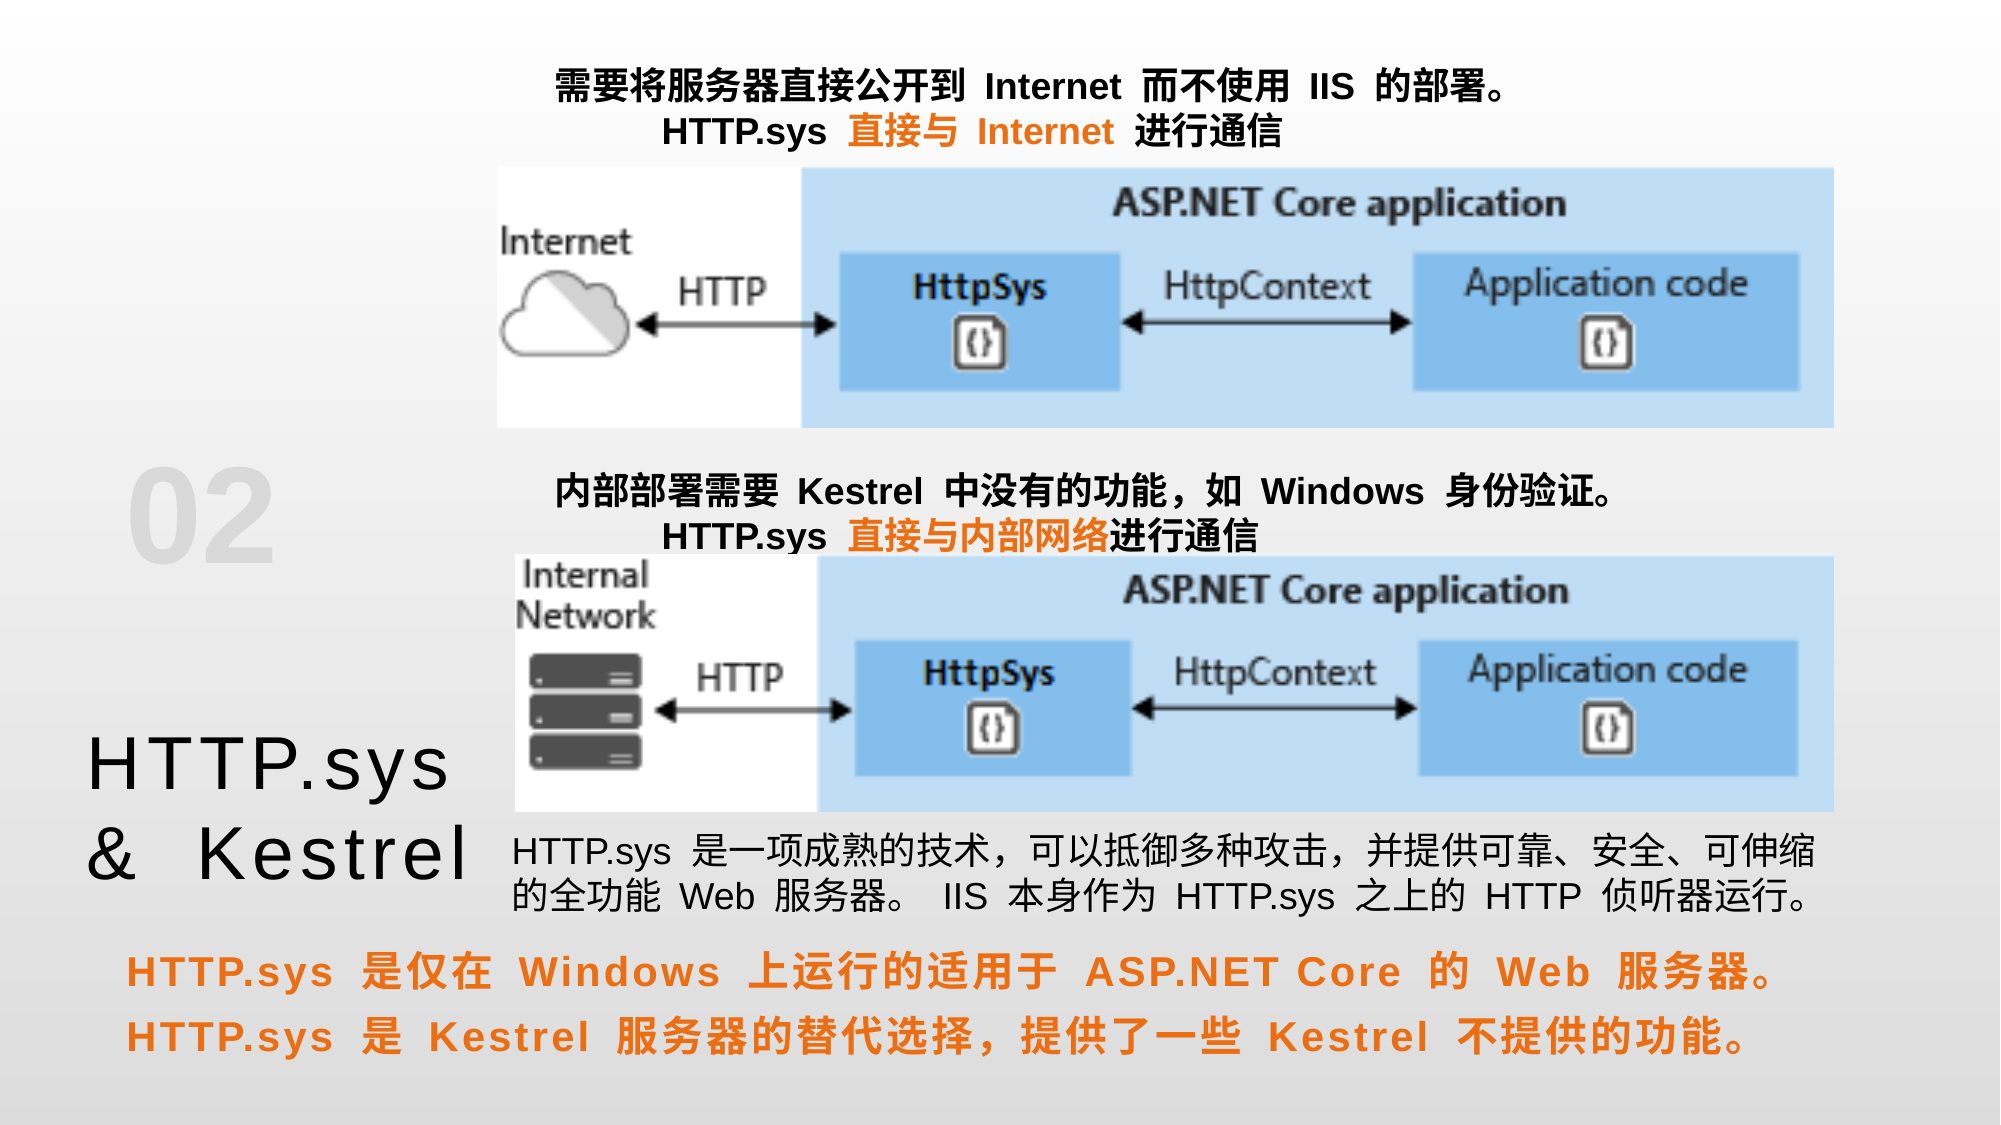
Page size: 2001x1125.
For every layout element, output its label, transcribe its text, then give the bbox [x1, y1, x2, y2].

text_box 需要将服务器直接公开到 Internet 而不使用 IIS 的部署。 HTTP.sys 直接与 Internet 进行通信 内部部署需要 Kestrel 中没有的功能，如 Windows 身份验证。 HTTP.sys 直接与内部网络进行通信 HTTP.sys 是一项成熟的技术，可以抵御多种攻击，并提供可靠、安全、可伸缩的全功能 Web 服务器。 IIS 本身作为 HTTP.sys 之上的 HTTP 侦听器运行。 [496, 9, 1851, 925]
title HTTP.sys & Kestrel [70, 708, 496, 812]
picture [496, 166, 1834, 428]
picture [515, 554, 1834, 812]
list HTTP.sys 是仅在 Windows 上运行的适用于 ASP.NET Core 的 Web 服务器。 HTTP.sys 是 Kestrel 服务器的替代选择，提供了一些 Kestrel 不提供的功能。 [109, 923, 1891, 1100]
text_box 02 [109, 384, 323, 600]
